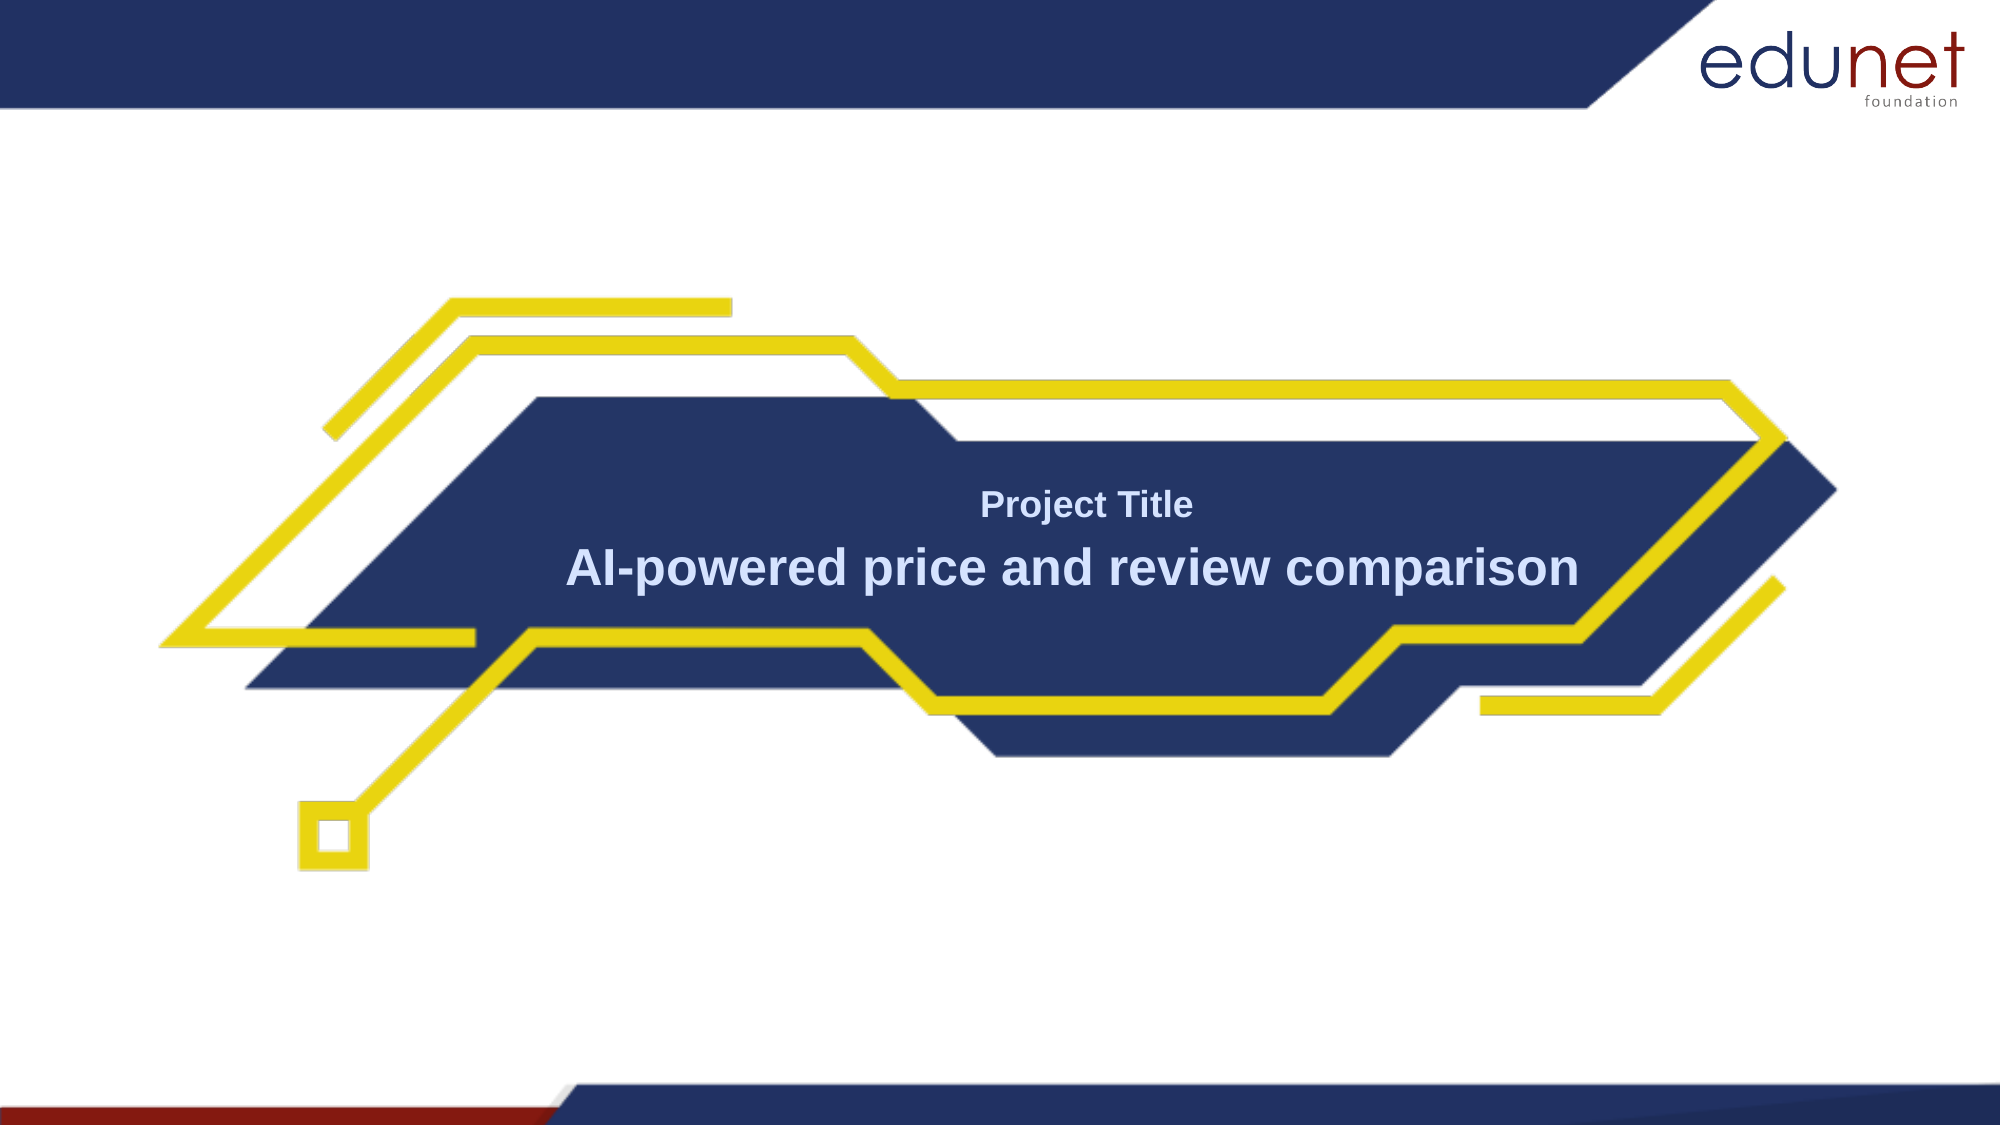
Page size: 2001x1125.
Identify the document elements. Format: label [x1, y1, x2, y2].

picture [131, 262, 1869, 905]
picture [0, 0, 1977, 117]
picture [0, 1070, 2000, 1125]
